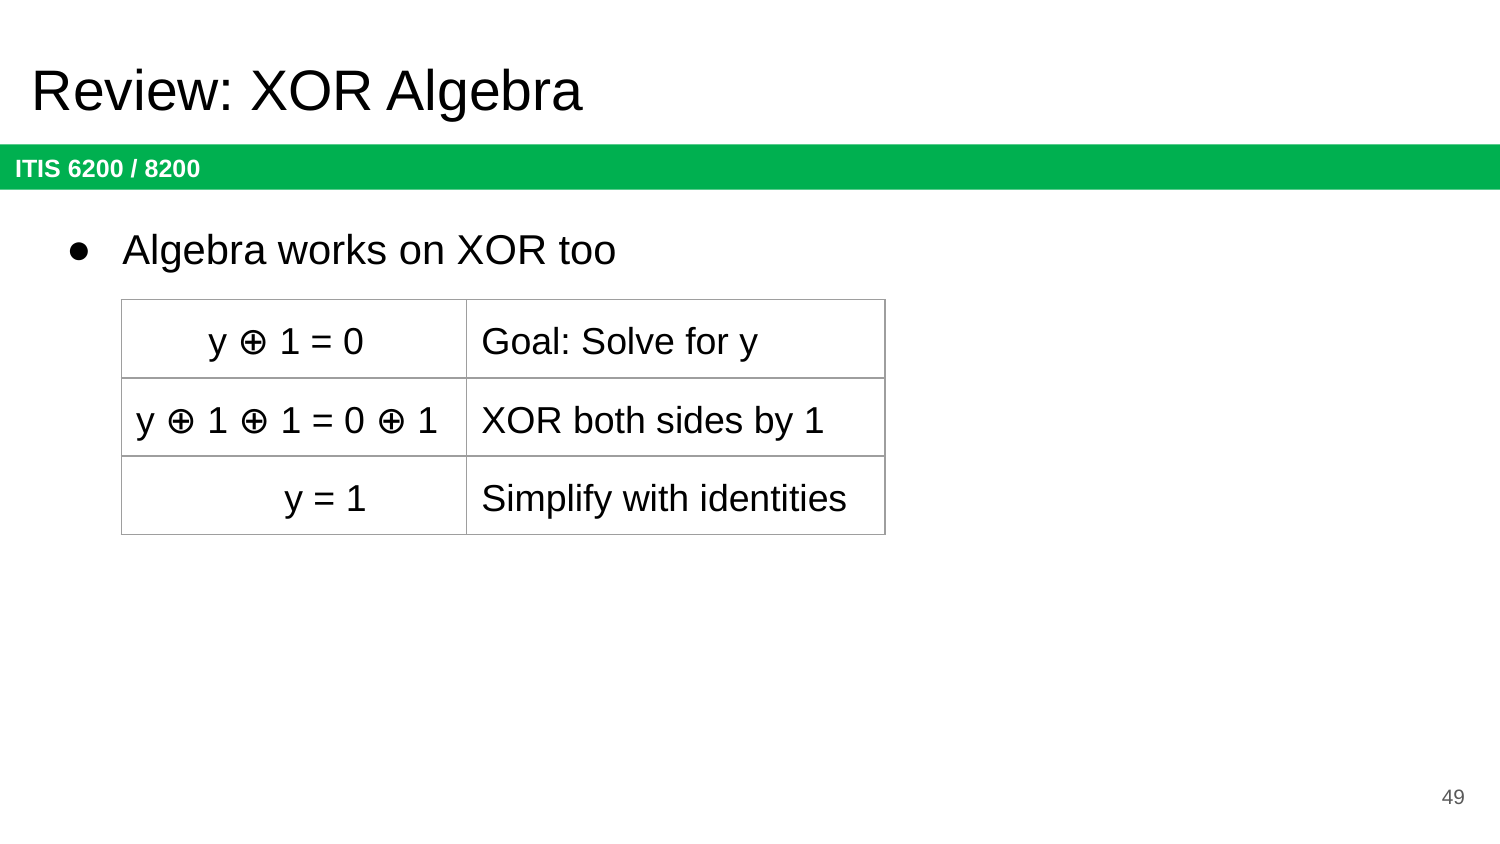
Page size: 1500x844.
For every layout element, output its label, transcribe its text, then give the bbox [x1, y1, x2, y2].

table_cell y = 1 [122, 457, 466, 534]
title Review: XOR Algebra [16, 44, 1415, 139]
table_cell Simplify with identities [467, 457, 884, 534]
table_header Goal: Solve for y [467, 300, 884, 377]
table_cell XOR both sides by 1 [467, 379, 884, 455]
slide_number 49 [1389, 764, 1480, 830]
table_cell y ⊕ 1 ⊕ 1 = 0 ⊕ 1 [122, 379, 466, 455]
table_header y ⊕ 1 = 0 [122, 300, 466, 377]
list Algebra works on XOR too [32, 204, 1431, 377]
